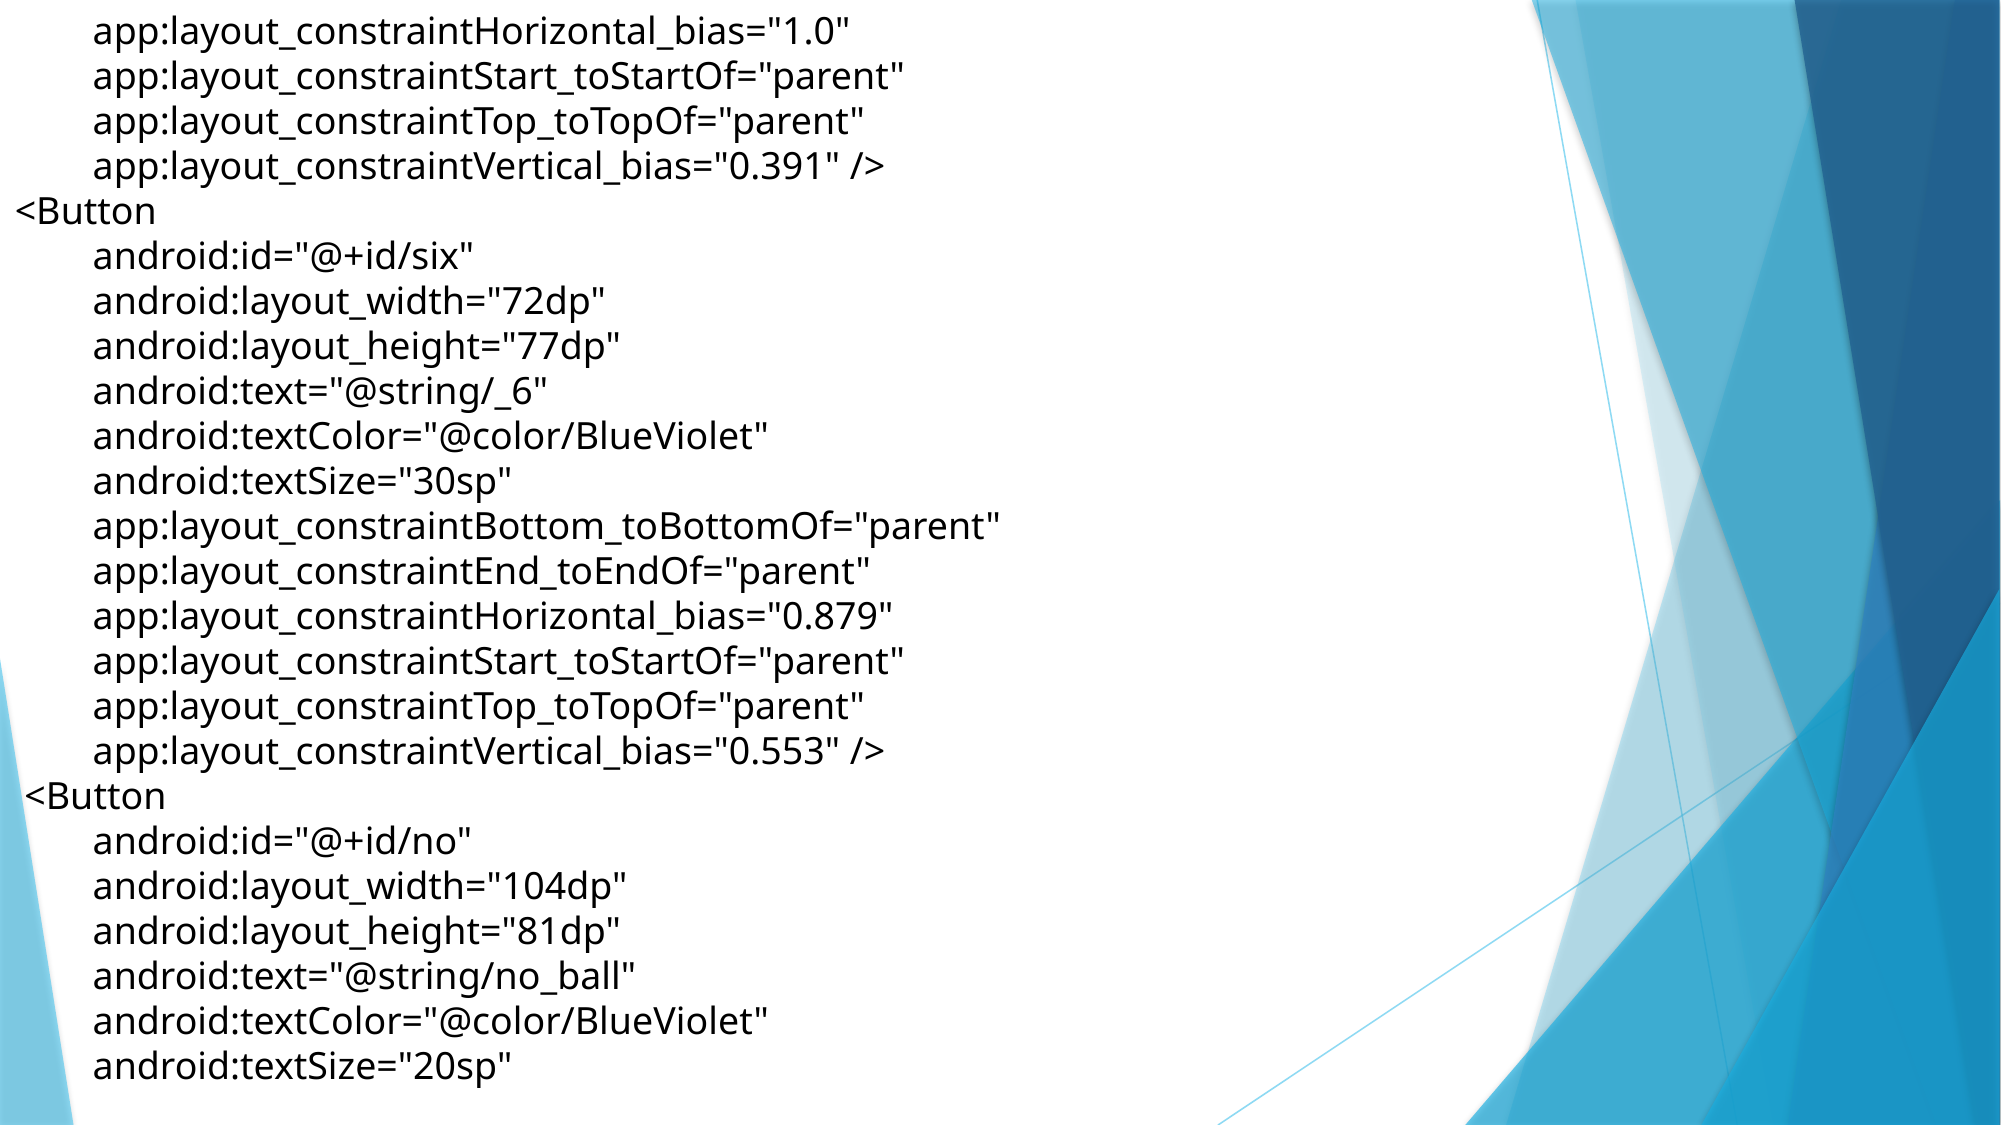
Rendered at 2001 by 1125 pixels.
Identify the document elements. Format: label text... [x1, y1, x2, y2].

text_box app:layout_constraintHorizontal_bias="1.0" app:layout_constraintStart_toStartOf="parent" app:layout_constraintTop_toTopOf="parent" app:layout_constraintVertical_bias="0.391" /> <Button android:id="@+id/six" android:layout_width="72dp" android:layout_height="77dp" android:text="@string/_6" android:textColor="@color/BlueViolet" android:textSize="30sp" app:layout_constraintBottom_toBottomOf="parent" app:layout_constraintEnd_toEndOf="parent" app:layout_constraintHorizontal_bias="0.879" app:layout_constraintStart_toStartOf="parent" app:layout_constraintTop_toTopOf="parent" app:layout_constraintVertical_bias="0.553" /> <Button android:id="@+id/no" android:layout_width="104dp" android:layout_height="81dp" android:text="@string/no_ball" android:textColor="@color/BlueViolet" android:textSize="20sp" [0, 0, 1500, 1125]
